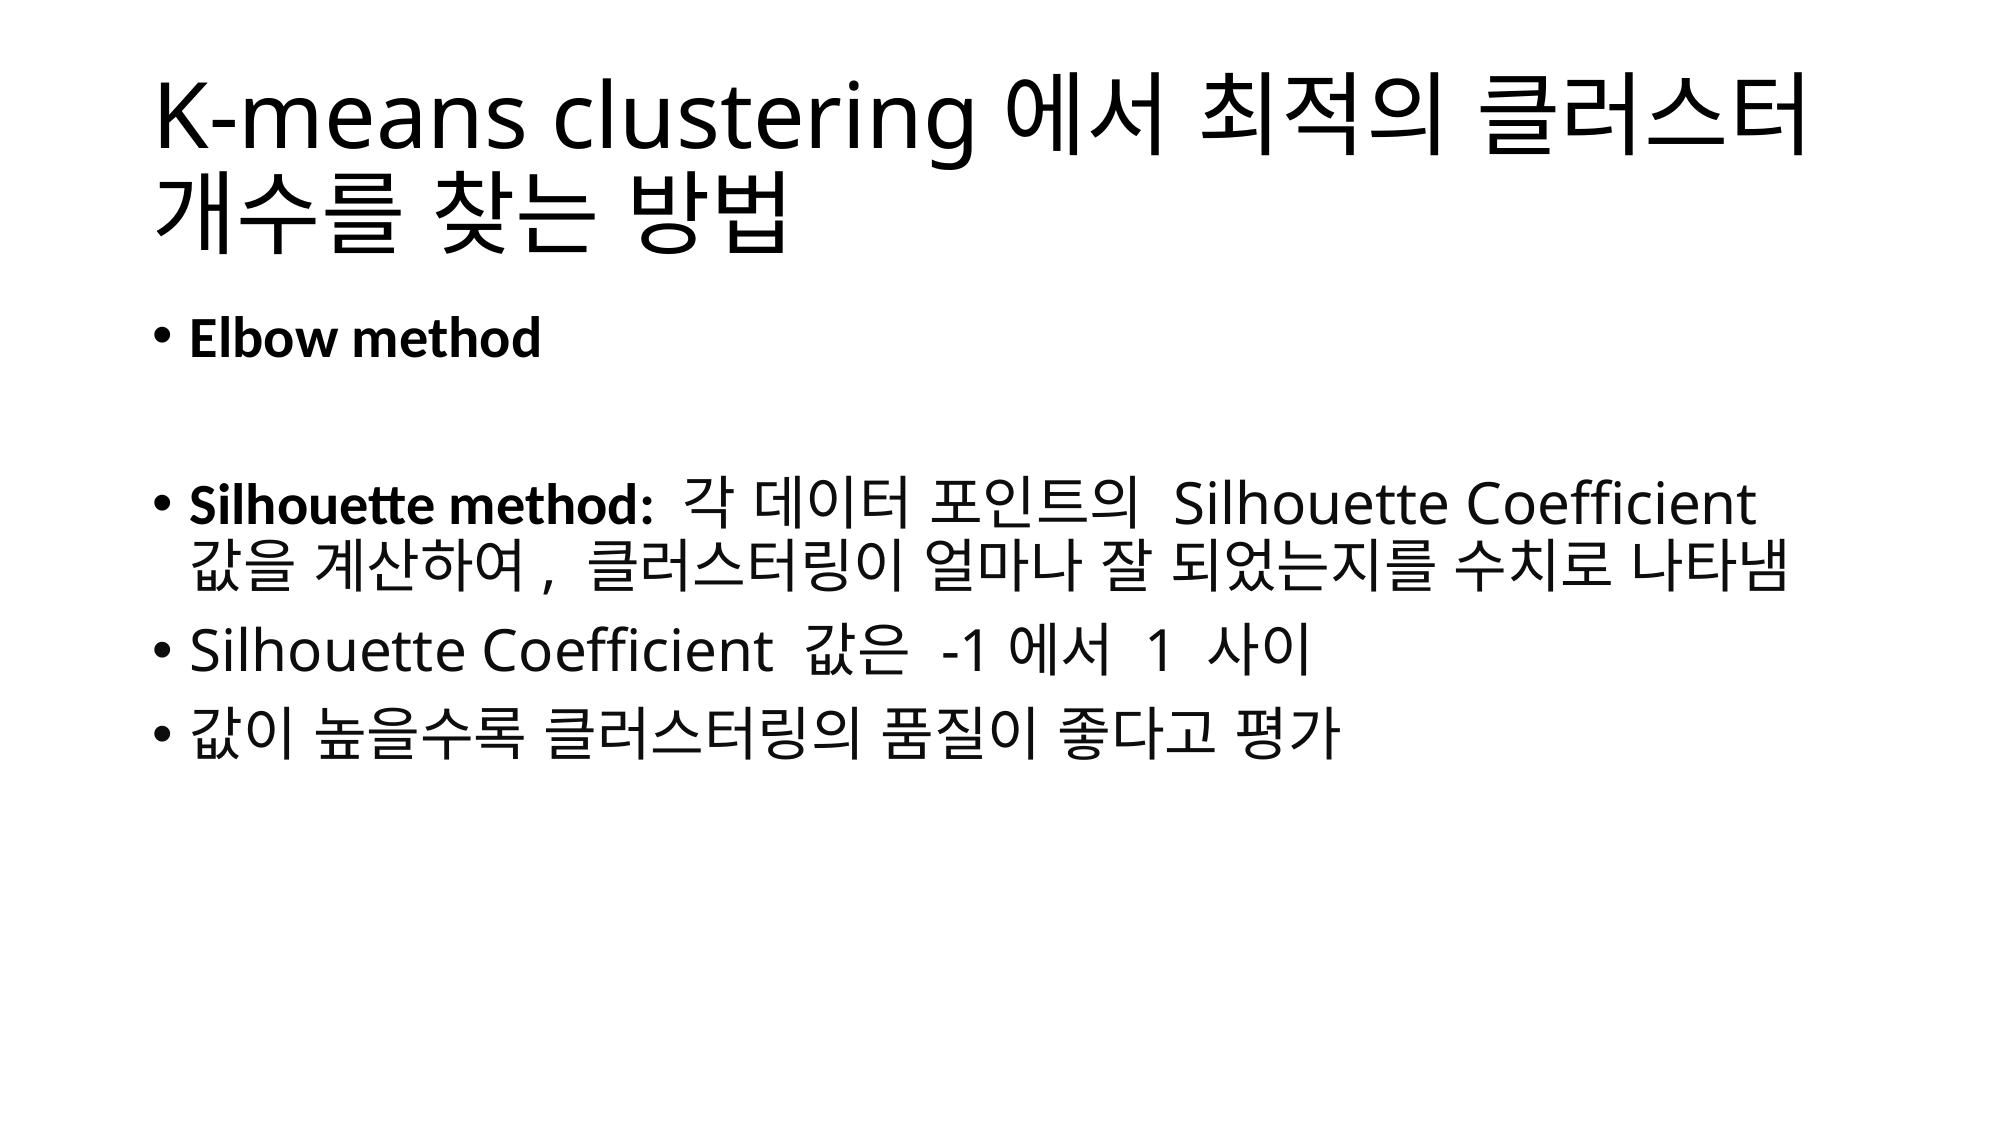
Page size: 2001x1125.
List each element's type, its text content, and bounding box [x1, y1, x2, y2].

title K-means clustering에서 최적의 클러스터 개수를 찾는 방법 [137, 59, 1863, 278]
list Elbow method Silhouette method: 각 데이터 포인트의 Silhouette Coefficient 값을 계산하여, 클러스터링이 얼마나 잘 되었는지를 수치로 나타냄 Silhouette Coefficient 값은 -1에서 1 사이 값이 높을수록 클러스터링의 품질이 좋다고 평가 [137, 299, 1863, 1014]
